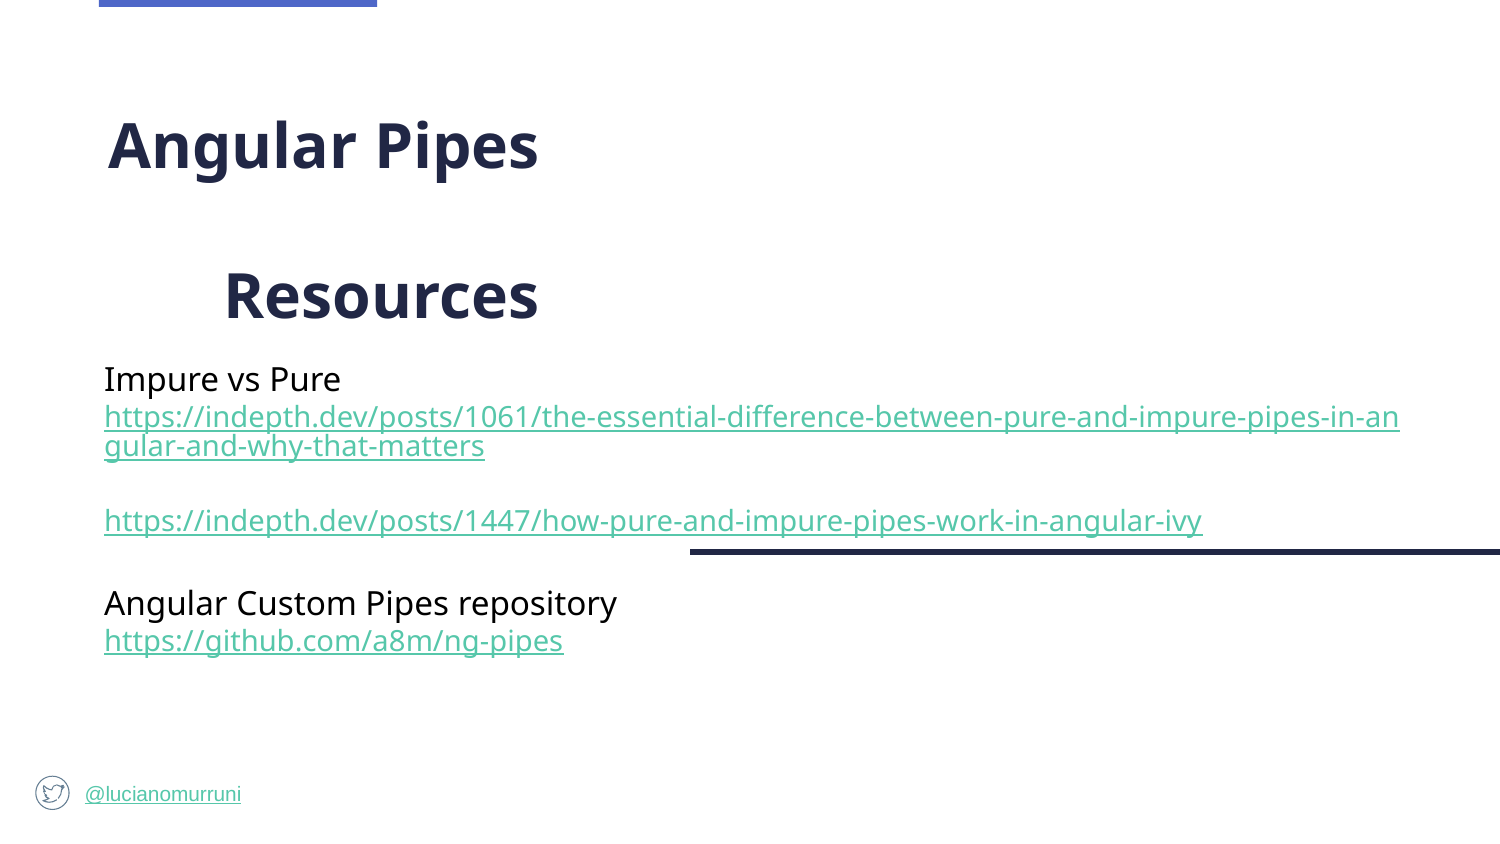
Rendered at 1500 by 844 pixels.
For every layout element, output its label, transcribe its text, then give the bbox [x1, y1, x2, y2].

title Angular Pipes Resources [98, 102, 546, 343]
list Impure vs Pure https://indepth.dev/posts/1061/the-essential-difference-between-pure-and-impure-pipes-in-angular-and-why-that-matters https://indepth.dev/posts/1447/how-pure-and-impure-pipes-work-in-angular-ivy Angular Custom Pipes repository https://github.com/a8m/ng-pipes [98, 355, 1424, 726]
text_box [34, 775, 70, 811]
text_box @lucianomurruni [69, 766, 558, 820]
